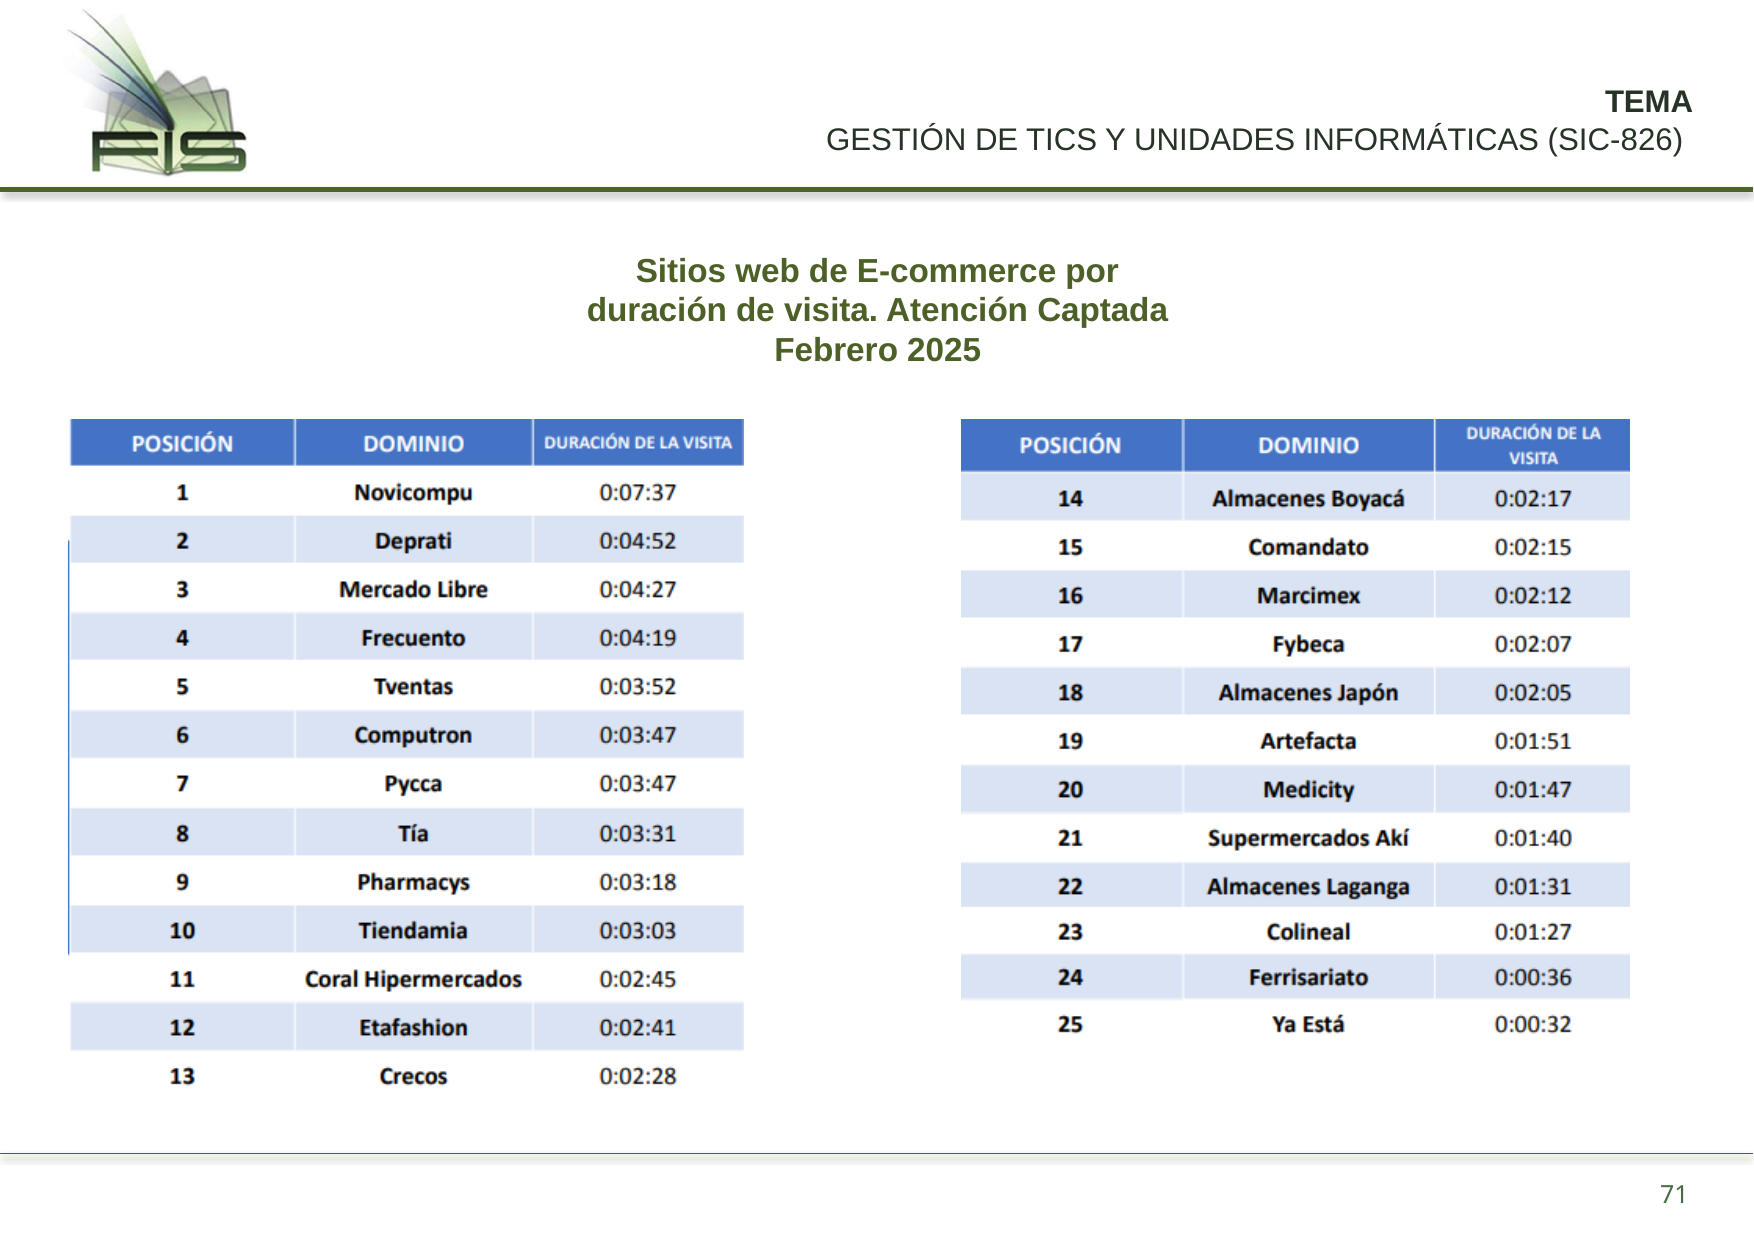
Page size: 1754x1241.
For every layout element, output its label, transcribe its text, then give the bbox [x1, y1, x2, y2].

text_box Sitios web de E-commerce por duración de visita. Atención Captada Febrero 2025 [555, 241, 1200, 376]
picture [961, 418, 1630, 1051]
slide_number 71 [1296, 1162, 1706, 1229]
picture [61, 8, 250, 178]
picture [68, 419, 744, 1092]
